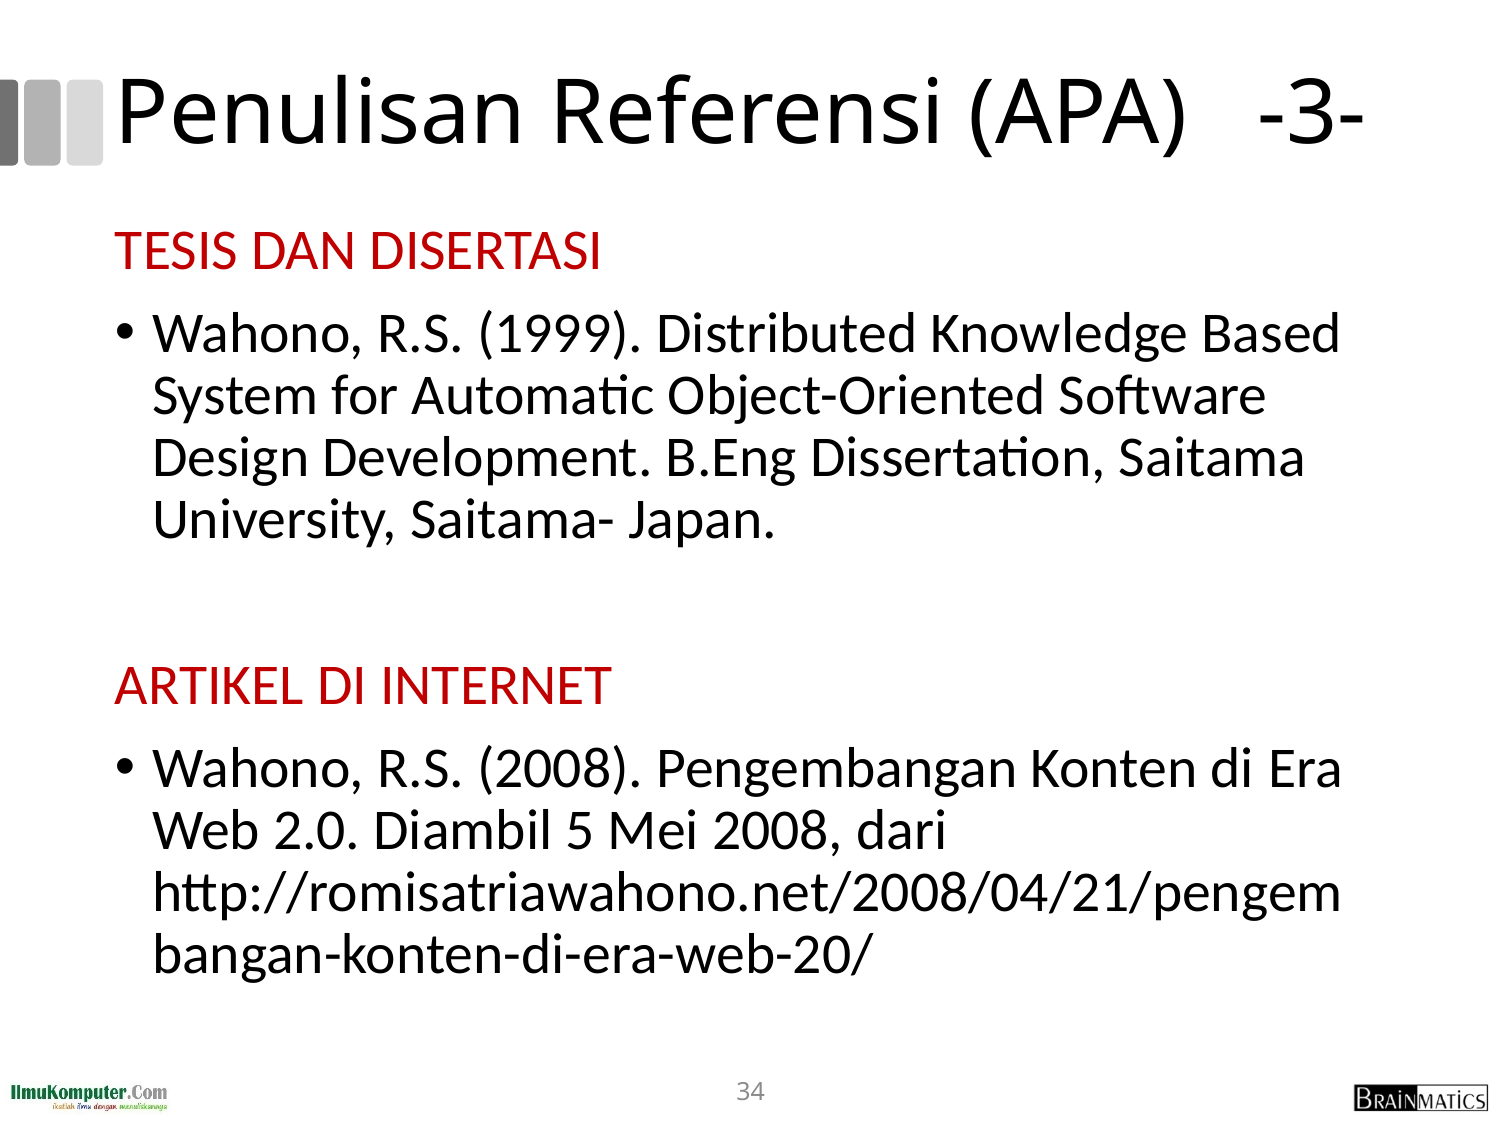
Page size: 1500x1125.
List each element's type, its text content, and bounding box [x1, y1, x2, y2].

slide_number 34 [582, 1062, 920, 1123]
picture [1351, 1081, 1491, 1115]
picture [4, 1081, 173, 1115]
title Penulisan Referensi (APA) -3- [99, 57, 1475, 171]
list TESIS DAN DISERTASI Wahono, R.S. (1999). Distributed Knowledge Based System for Automatic Object-Oriented Software Design Development. B.Eng Dissertation, Saitama University, Saitama- Japan. ARTIKEL DI INTERNET Wahono, R.S. (2008). Pengembangan Konten di Era Web 2.0. Diambil 5 Mei 2008, dari http://romisatriawahono.net/2008/04/21/pengem bangan-konten-di-era-web-20/ [99, 212, 1450, 999]
